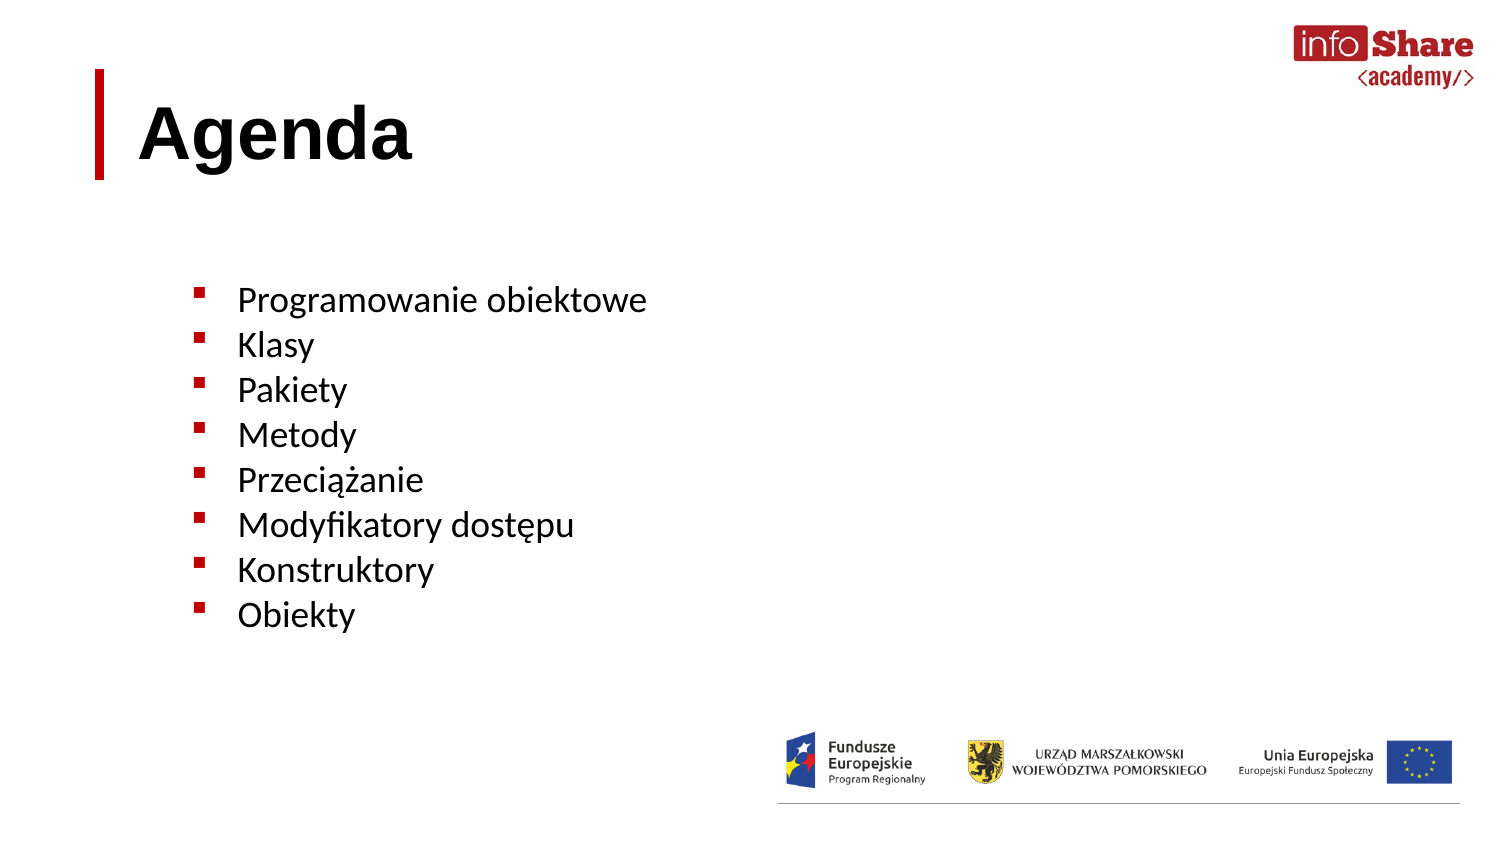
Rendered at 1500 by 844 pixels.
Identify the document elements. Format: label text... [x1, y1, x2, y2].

text_box Programowanie obiektowe Klasy Pakiety Metody Przeciążanie Modyfikatory dostępu Konstruktory Obiekty [138, 260, 1118, 777]
text_box Agenda [137, 84, 1360, 179]
picture [1291, 24, 1475, 91]
text_box [777, 731, 1461, 805]
